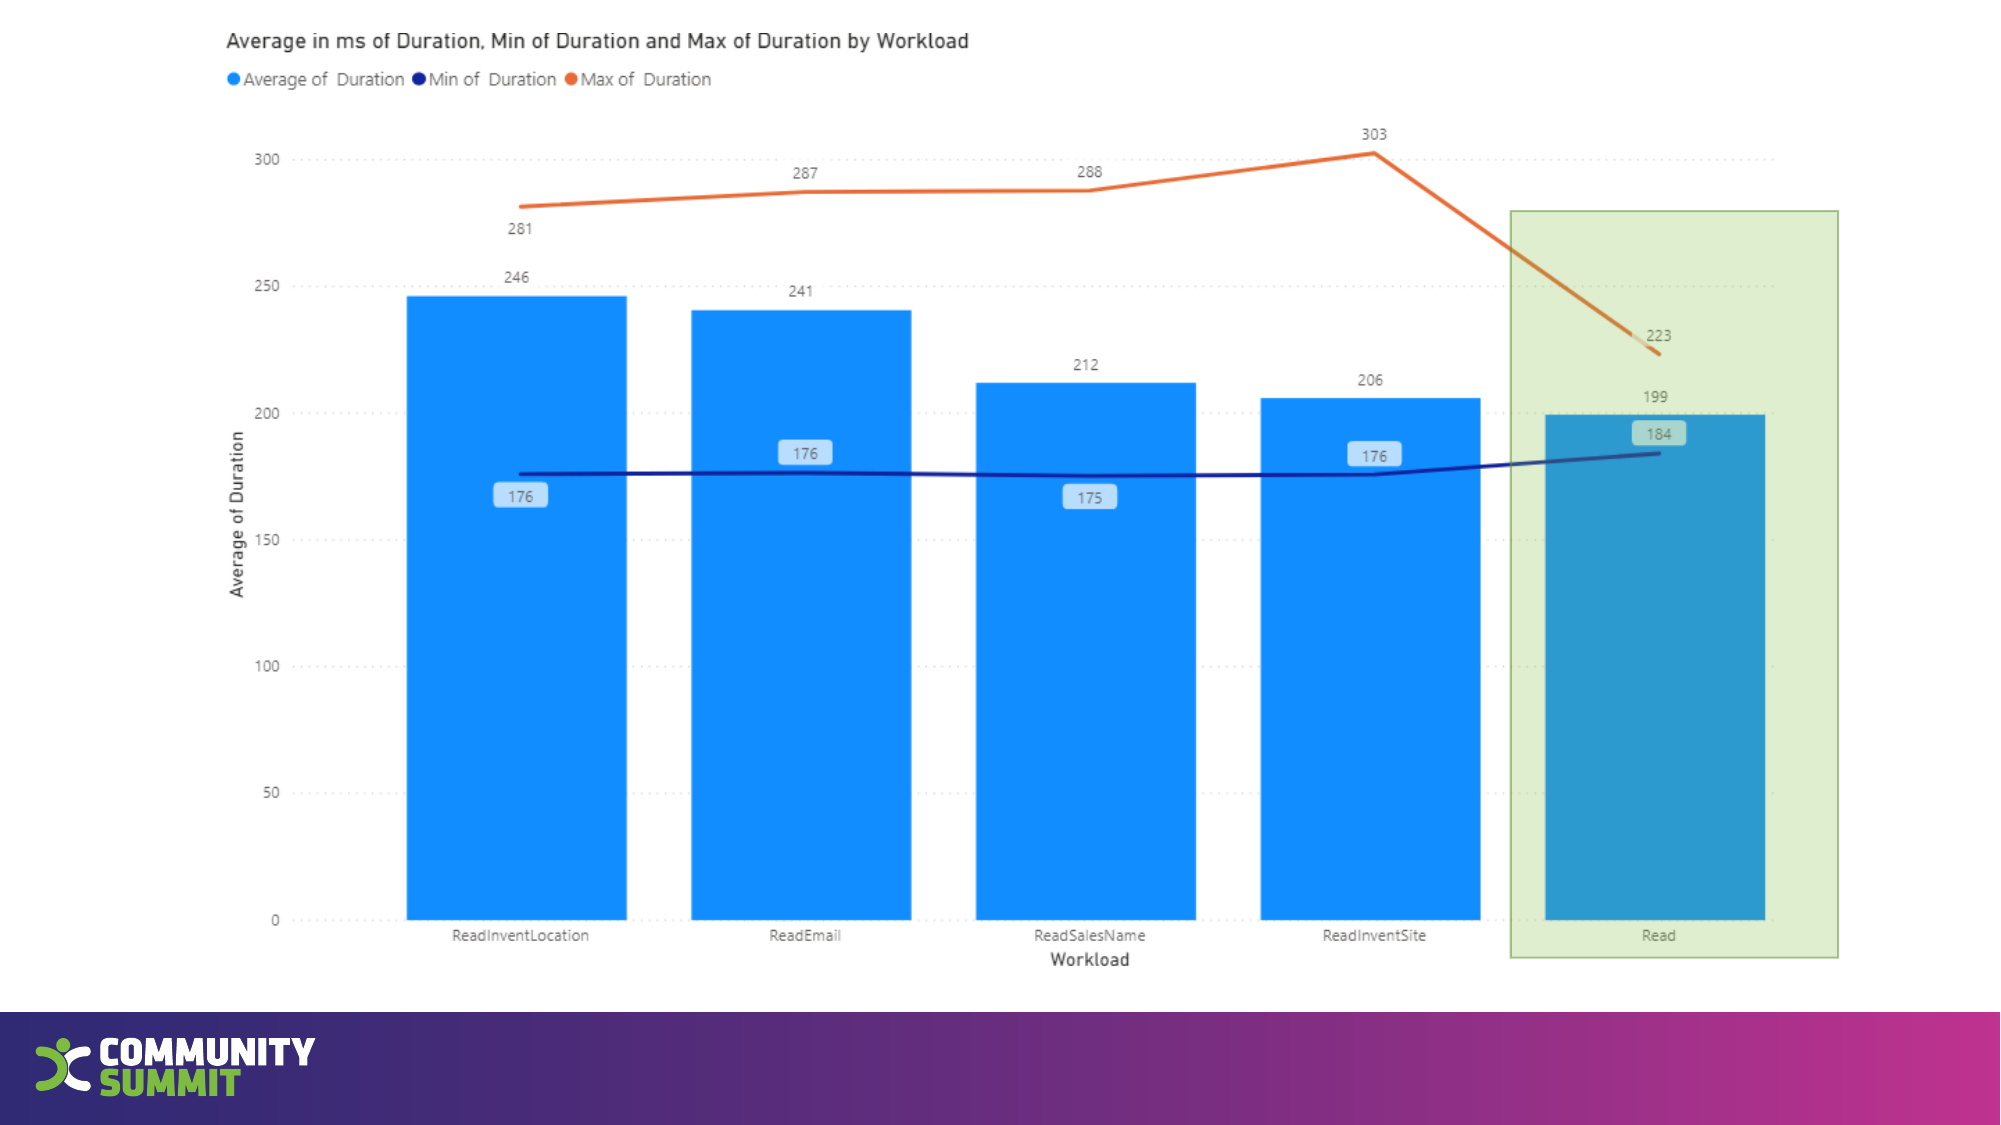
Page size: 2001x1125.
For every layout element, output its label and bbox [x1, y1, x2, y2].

picture [0, 1012, 2000, 1125]
text_box [1775, 210, 1839, 959]
picture [225, 33, 1775, 973]
